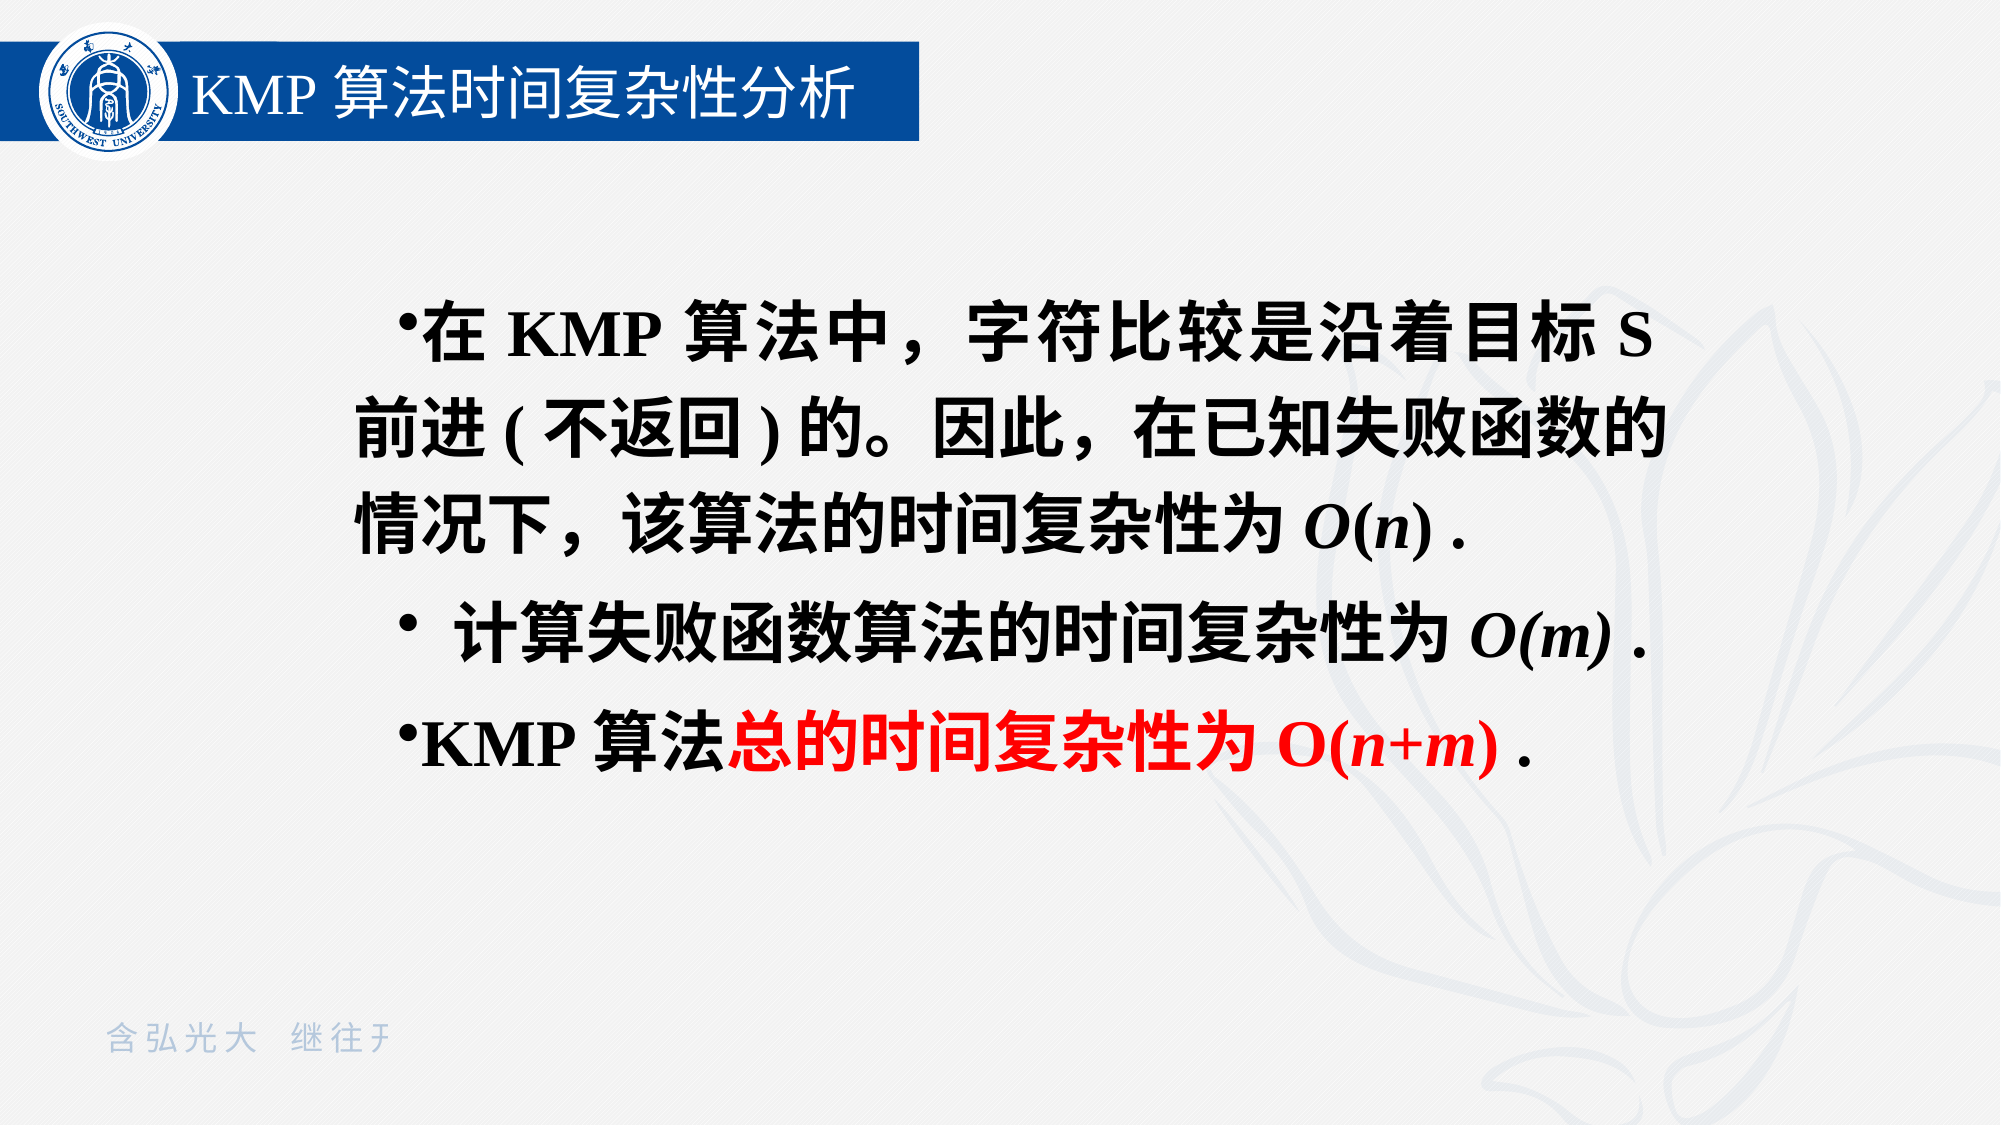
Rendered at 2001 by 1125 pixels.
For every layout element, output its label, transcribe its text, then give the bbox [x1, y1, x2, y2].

text_box 在KMP算法中，字符比较是沿着目标S前进(不返回)的。因此，在已知失败函数的情况下，该算法的时间复杂性为O(n) . 计算失败函数算法的时间复杂性为O(m) . KMP算法总的时间复杂性为O(n+m) . [338, 266, 1685, 788]
list KMP算法时间复杂性分析 [180, 41, 920, 141]
